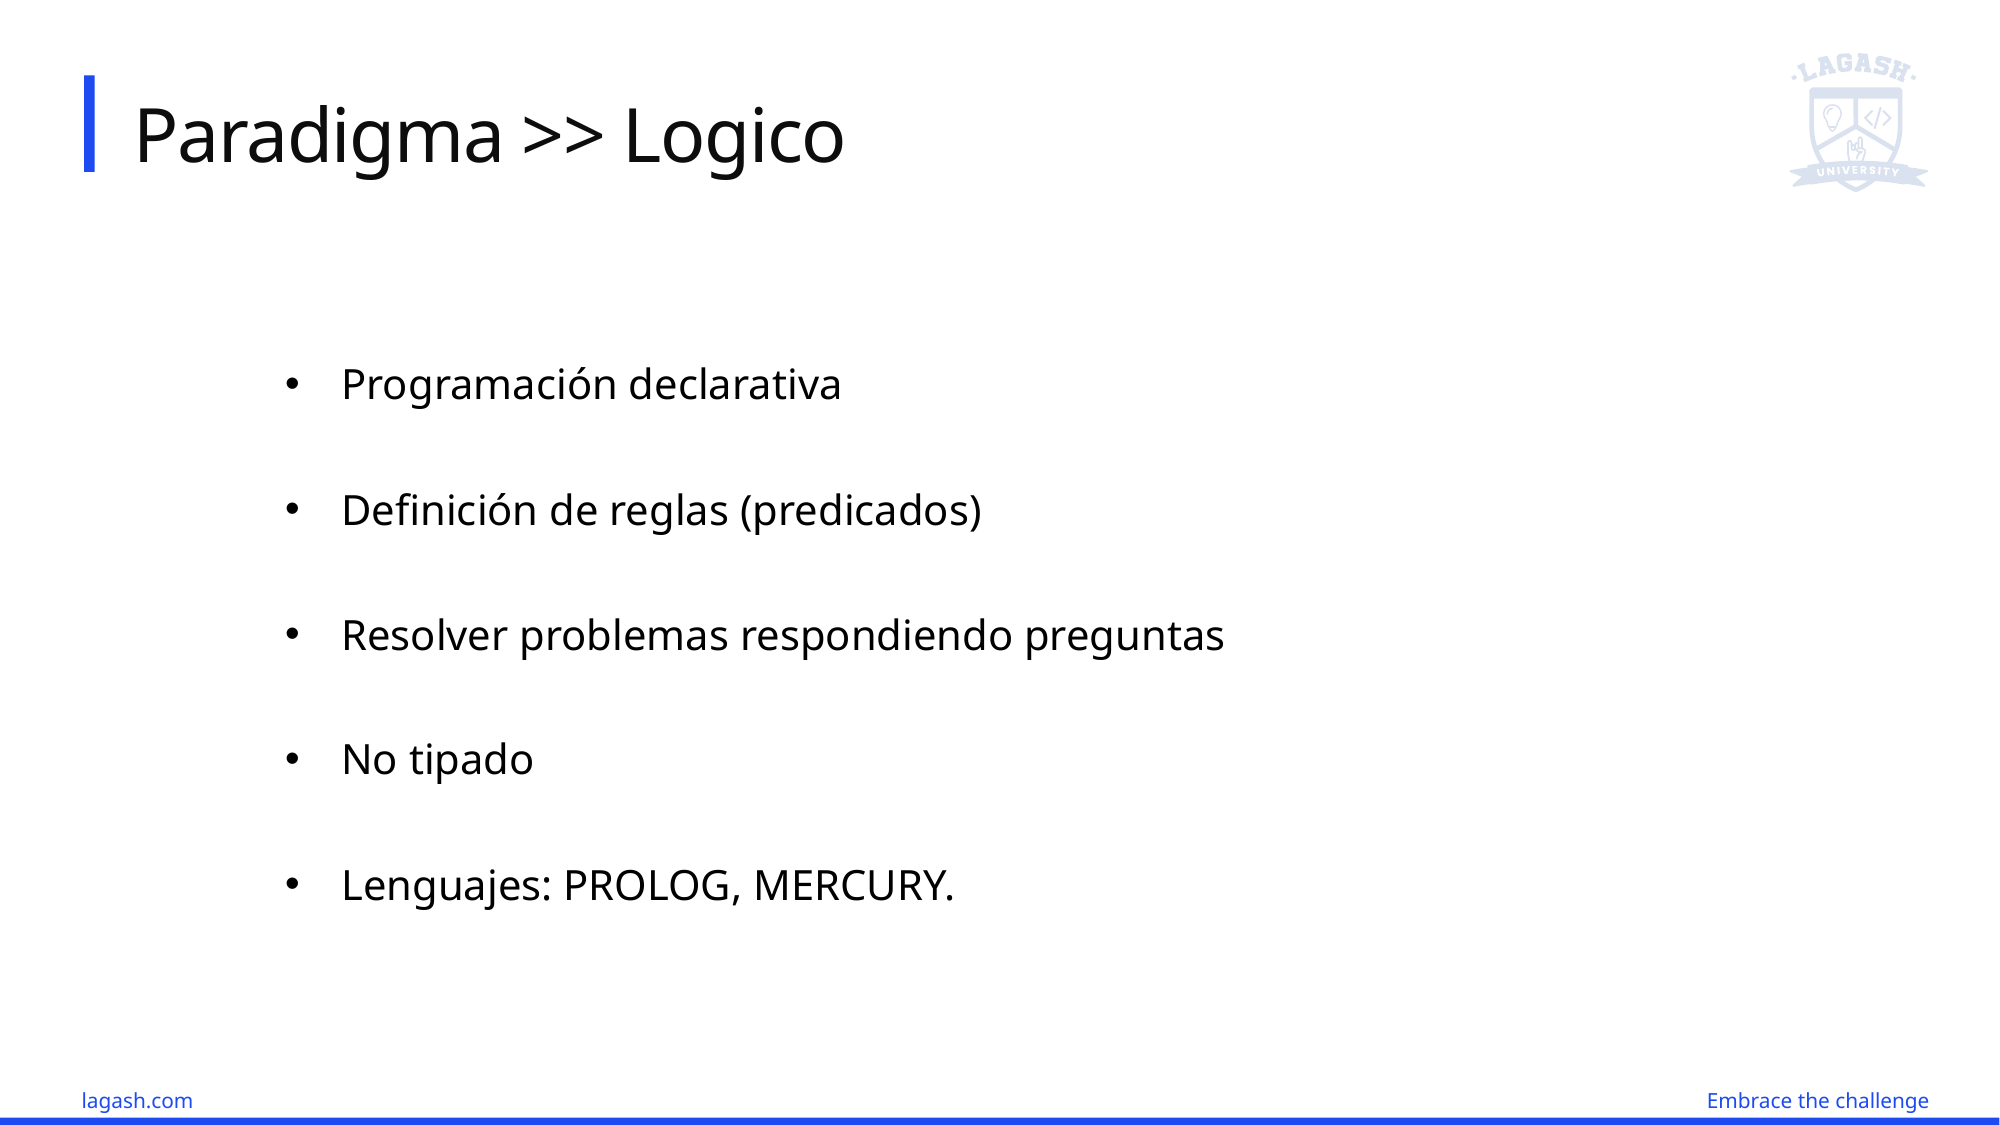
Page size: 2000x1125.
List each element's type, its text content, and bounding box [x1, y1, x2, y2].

list Paradigma >> Logico [119, 74, 1933, 204]
picture [1789, 52, 1929, 193]
text_box Programación declarativa Definición de reglas (predicados) Resolver problemas respondiendo preguntas No tipado Lenguajes: PROLOG, MERCURY. [285, 283, 1840, 1034]
